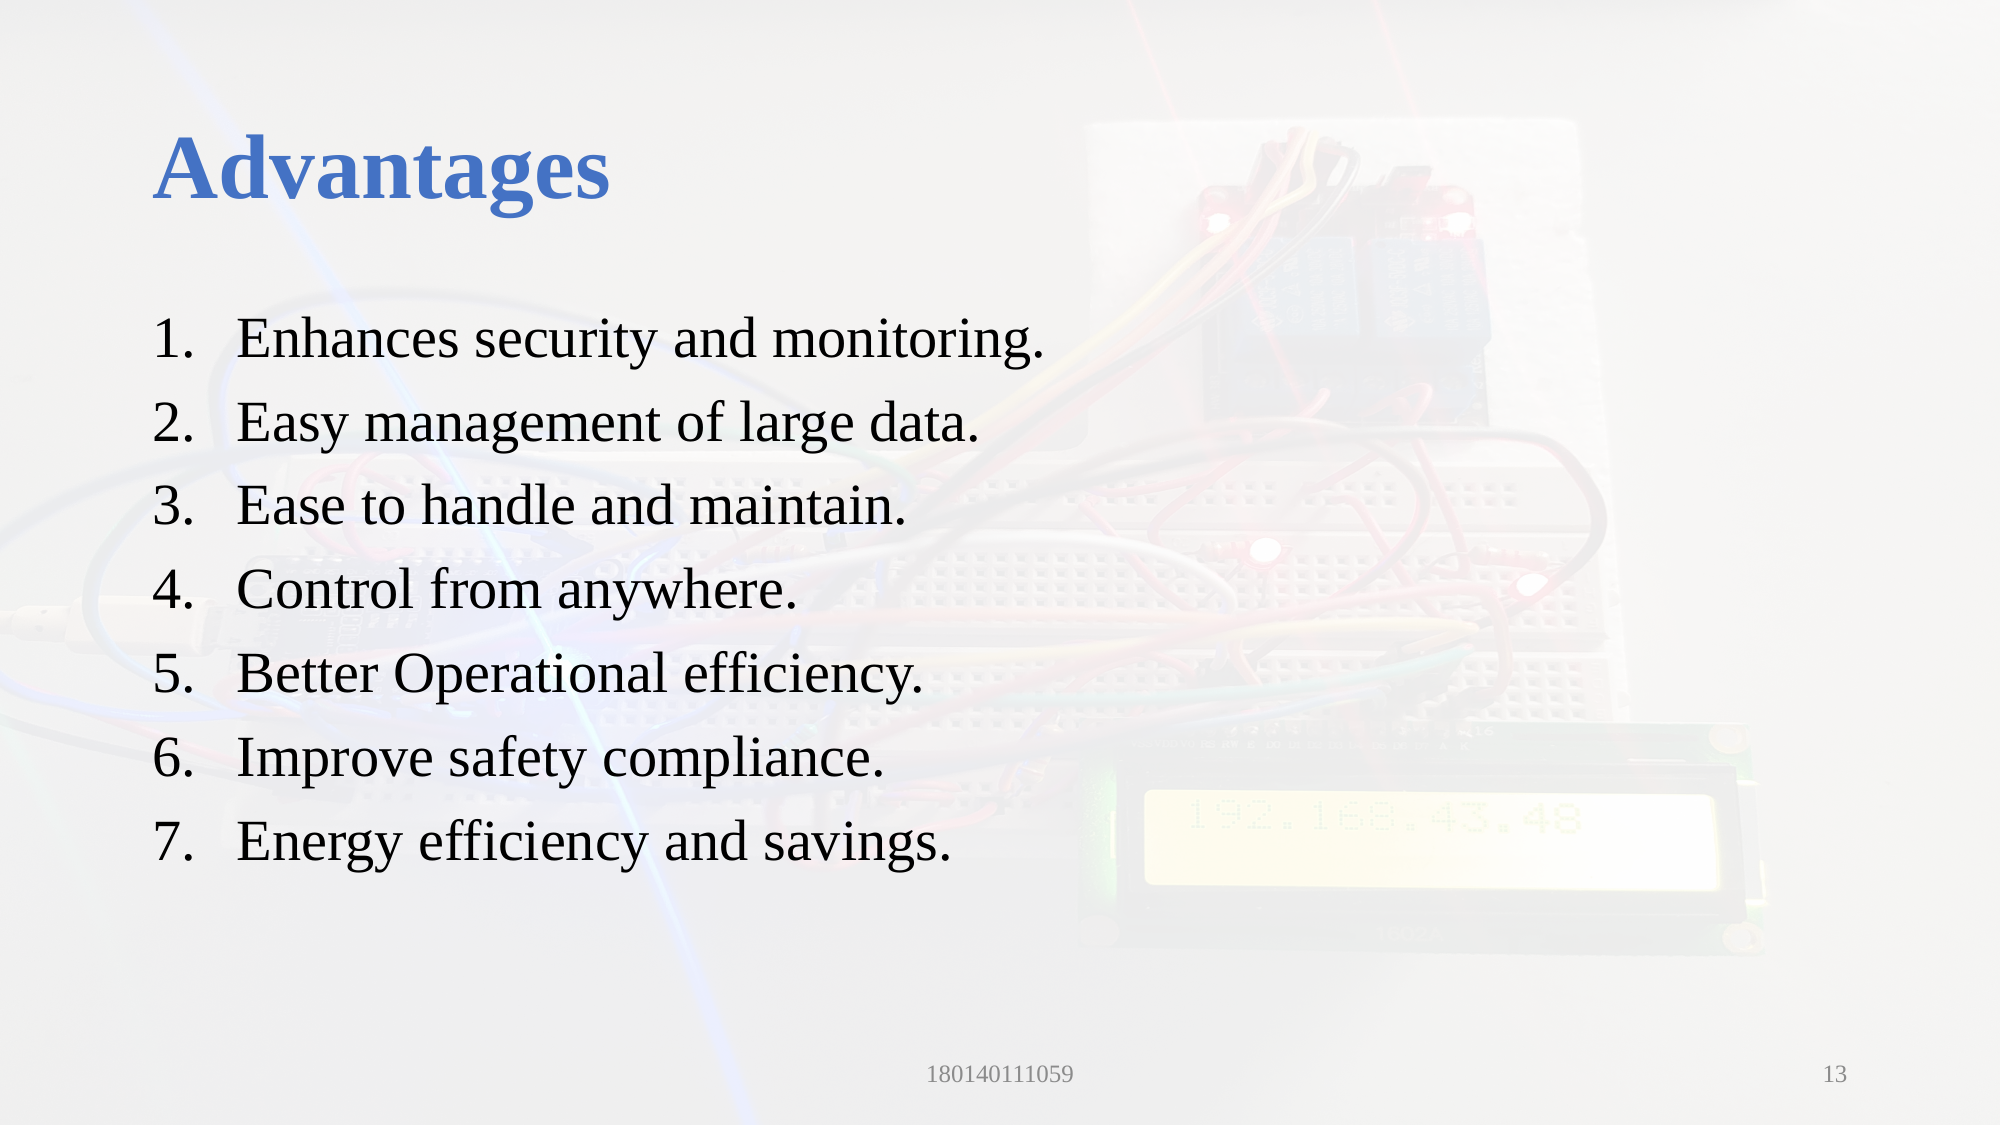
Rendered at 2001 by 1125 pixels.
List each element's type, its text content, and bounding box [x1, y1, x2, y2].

footer 180140111059 [662, 1042, 1338, 1103]
title Advantages [137, 59, 1863, 278]
slide_number 13 [1412, 1042, 1863, 1103]
list Enhances security and monitoring. Easy management of large data. Ease to handle and maintain. Control from anywhere. Better Operational efficiency. Improve safety compliance. Energy efficiency and savings. [137, 299, 1863, 1014]
